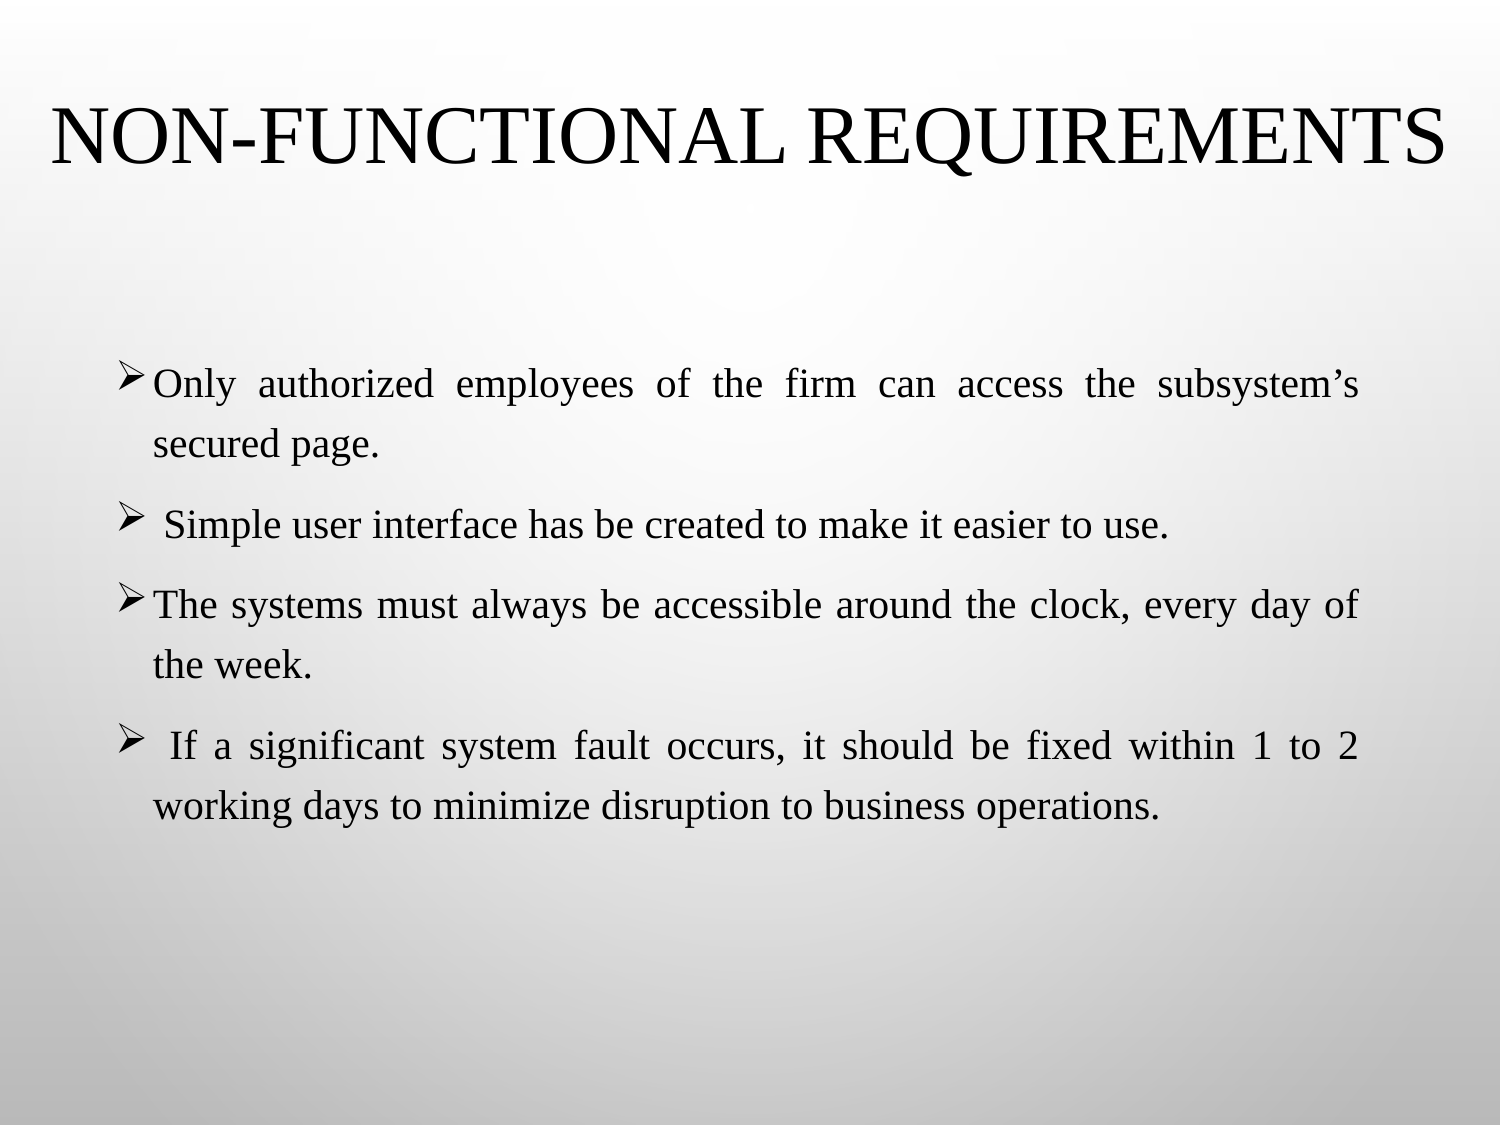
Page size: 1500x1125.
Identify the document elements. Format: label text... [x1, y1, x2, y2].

list Only authorized employees of the firm can access the subsystem’s secured page. Simple user interface has be created to make it easier to use. The systems must always be accessible around the clock, every day of the week. If a significant system fault occurs, it should be fixed within 1 to 2 working days to minimize disruption to business operations. [100, 338, 1376, 965]
picture [0, 0, 1500, 1125]
title NON-FUNCTIONAL REQUIREMENTS [8, 5, 1492, 268]
